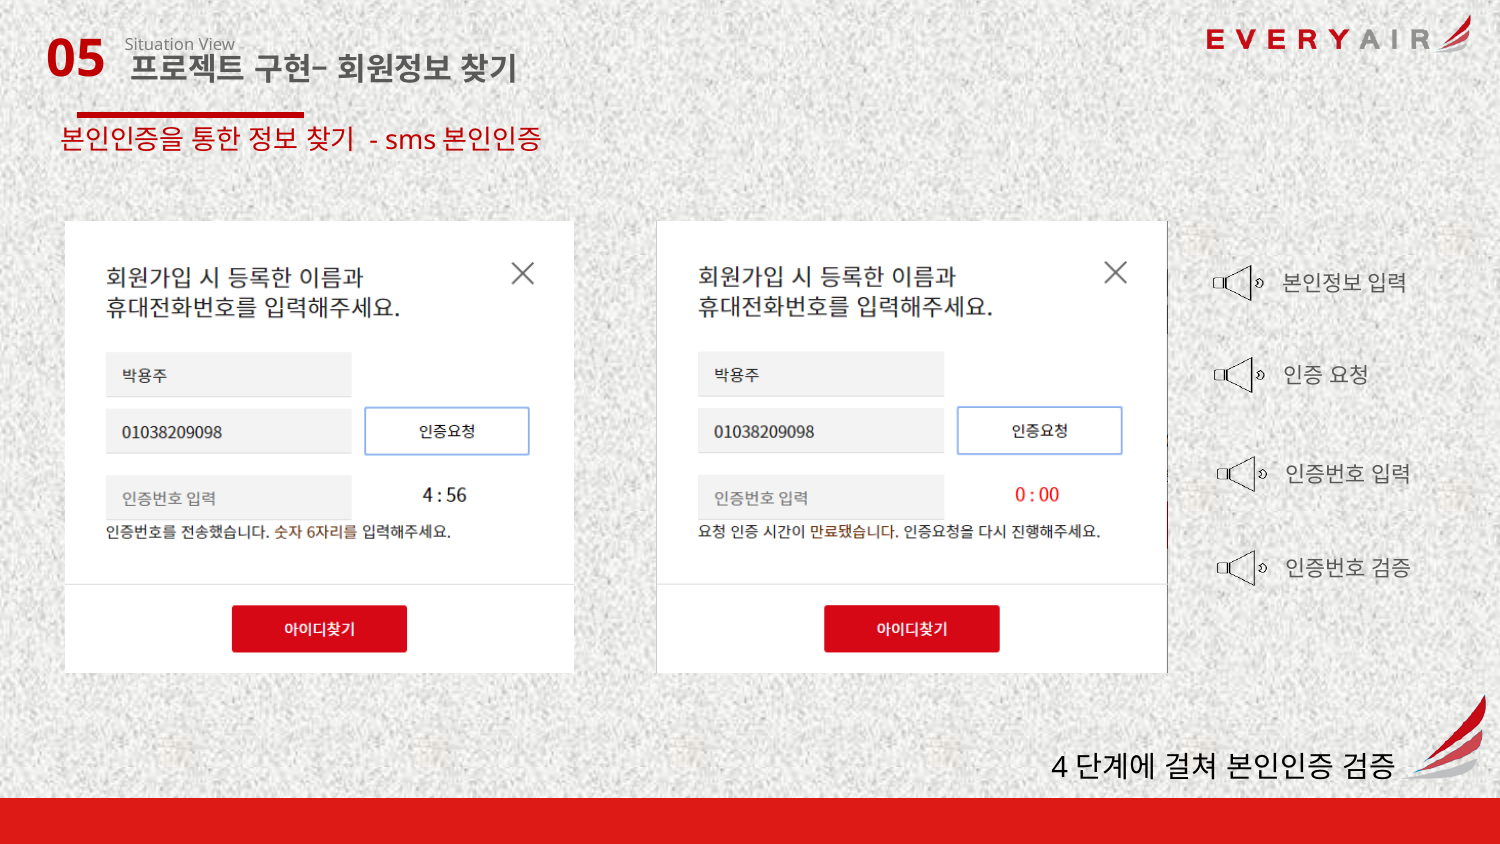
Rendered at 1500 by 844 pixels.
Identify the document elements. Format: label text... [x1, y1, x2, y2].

text_box [0, 798, 1500, 844]
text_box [1212, 547, 1428, 590]
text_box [1209, 261, 1425, 305]
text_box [64, 114, 538, 163]
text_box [1210, 353, 1386, 397]
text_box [1212, 452, 1428, 496]
text_box 4단계에 걸쳐 본인인증 검증 [1036, 740, 1412, 791]
text_box 05 [17, 16, 136, 95]
picture [0, 0, 1500, 798]
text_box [100, 26, 550, 96]
